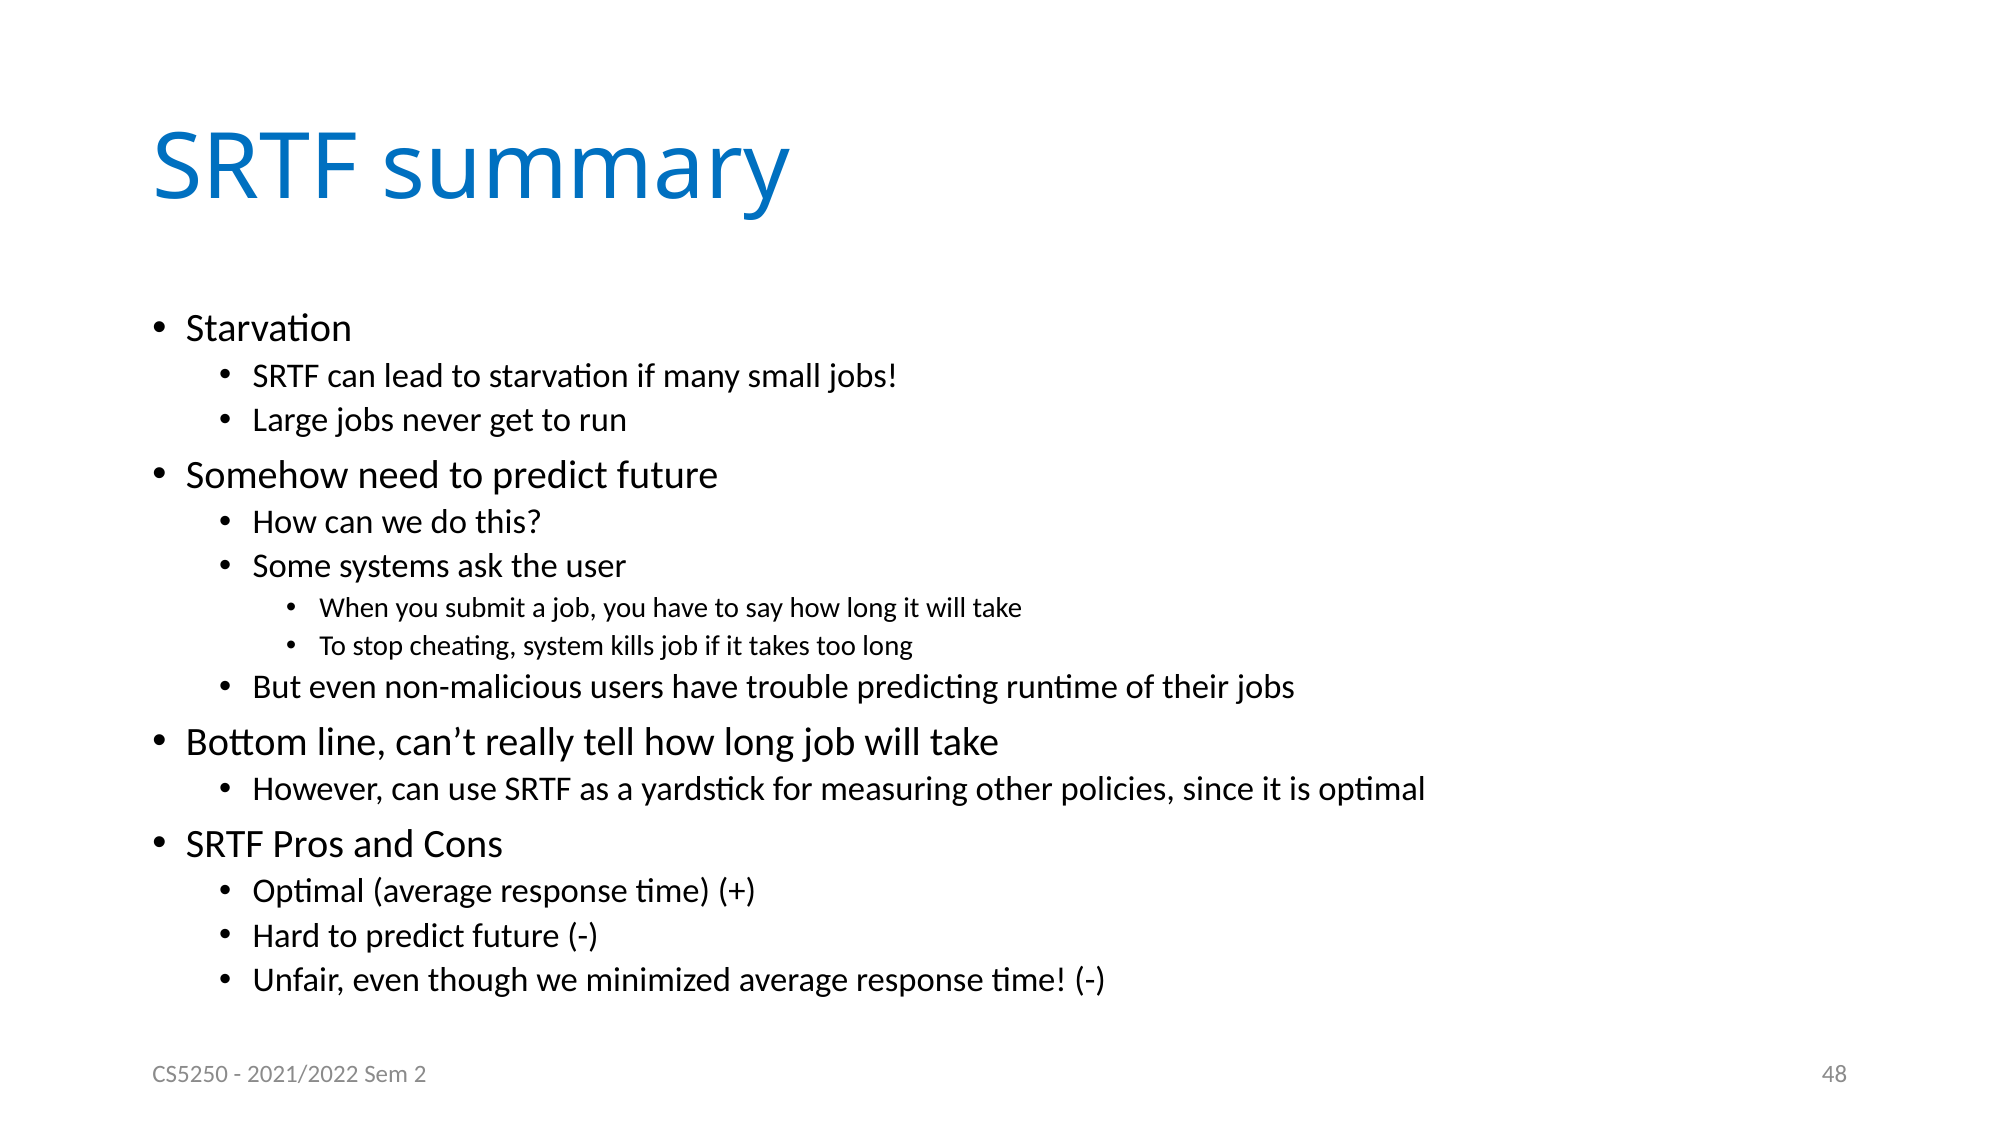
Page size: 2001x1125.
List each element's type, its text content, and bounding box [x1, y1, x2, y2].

list Starvation SRTF can lead to starvation if many small jobs! Large jobs never get to run Somehow need to predict future How can we do this? Some systems ask the user When you submit a job, you have to say how long it will take To stop cheating, system kills job if it takes too long But even non-malicious users have trouble predicting runtime of their jobs Bottom line, can’t really tell how long job will take However, can use SRTF as a yardstick for measuring other policies, since it is optimal SRTF Pros and Cons Optimal (average response time) (+) Hard to predict future (-) Unfair, even though we minimized average response time! (-) [137, 299, 1863, 1014]
slide_number 48 [1412, 1042, 1863, 1103]
slide_number CS5250 - 2021/2022 Sem 2 [137, 1042, 588, 1103]
title SRTF summary [137, 59, 1863, 278]
